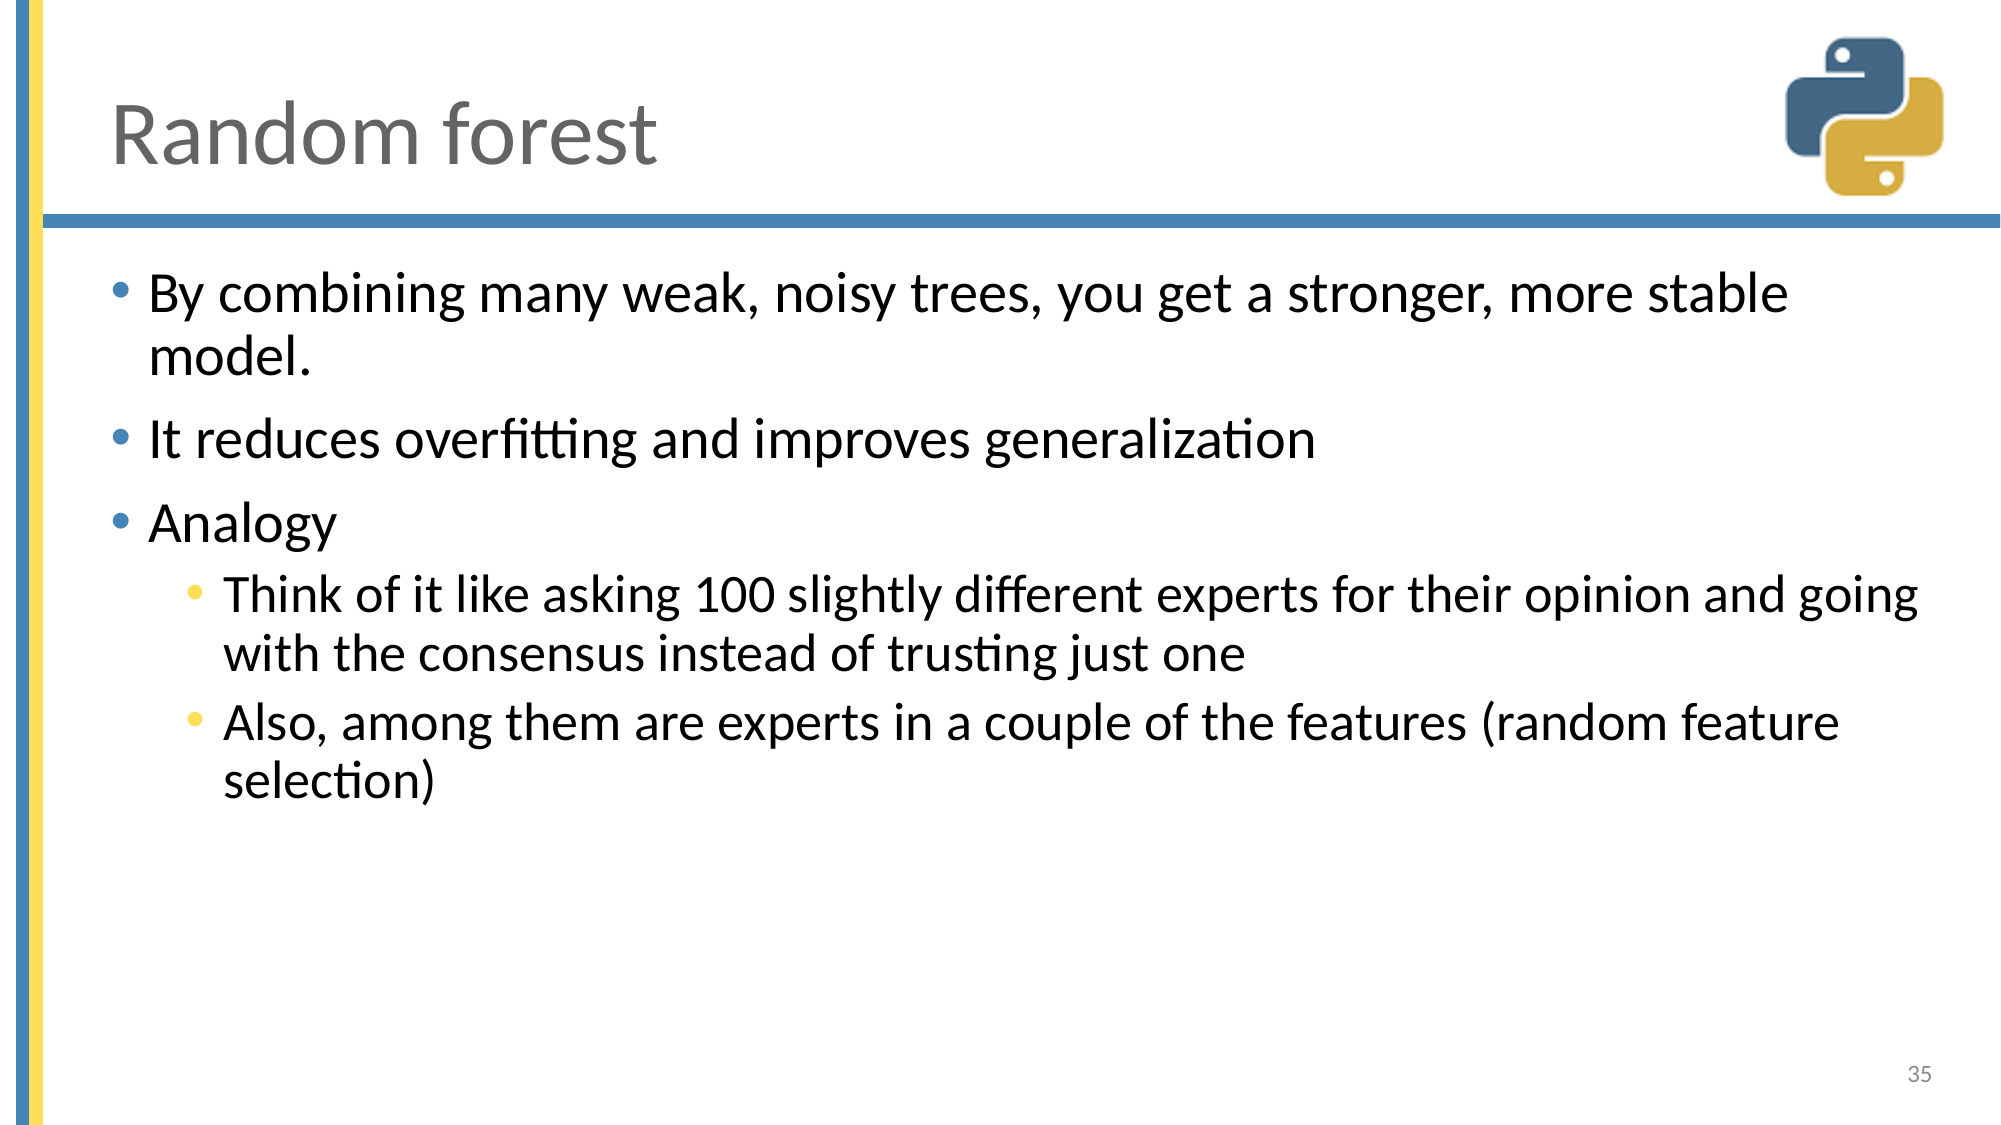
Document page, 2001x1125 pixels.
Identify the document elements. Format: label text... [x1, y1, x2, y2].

title Random forest [95, 59, 1863, 211]
list By combining many weak, noisy trees, you get a stronger, more stable model. It reduces overfitting and improves generalization Analogy Think of it like asking 100 slightly different experts for their opinion and going with the consensus instead of trusting just one Also, among them are experts in a couple of the features (random feature selection) [95, 254, 1948, 1014]
picture [1747, 18, 1987, 205]
slide_number 35 [1497, 1042, 1948, 1103]
